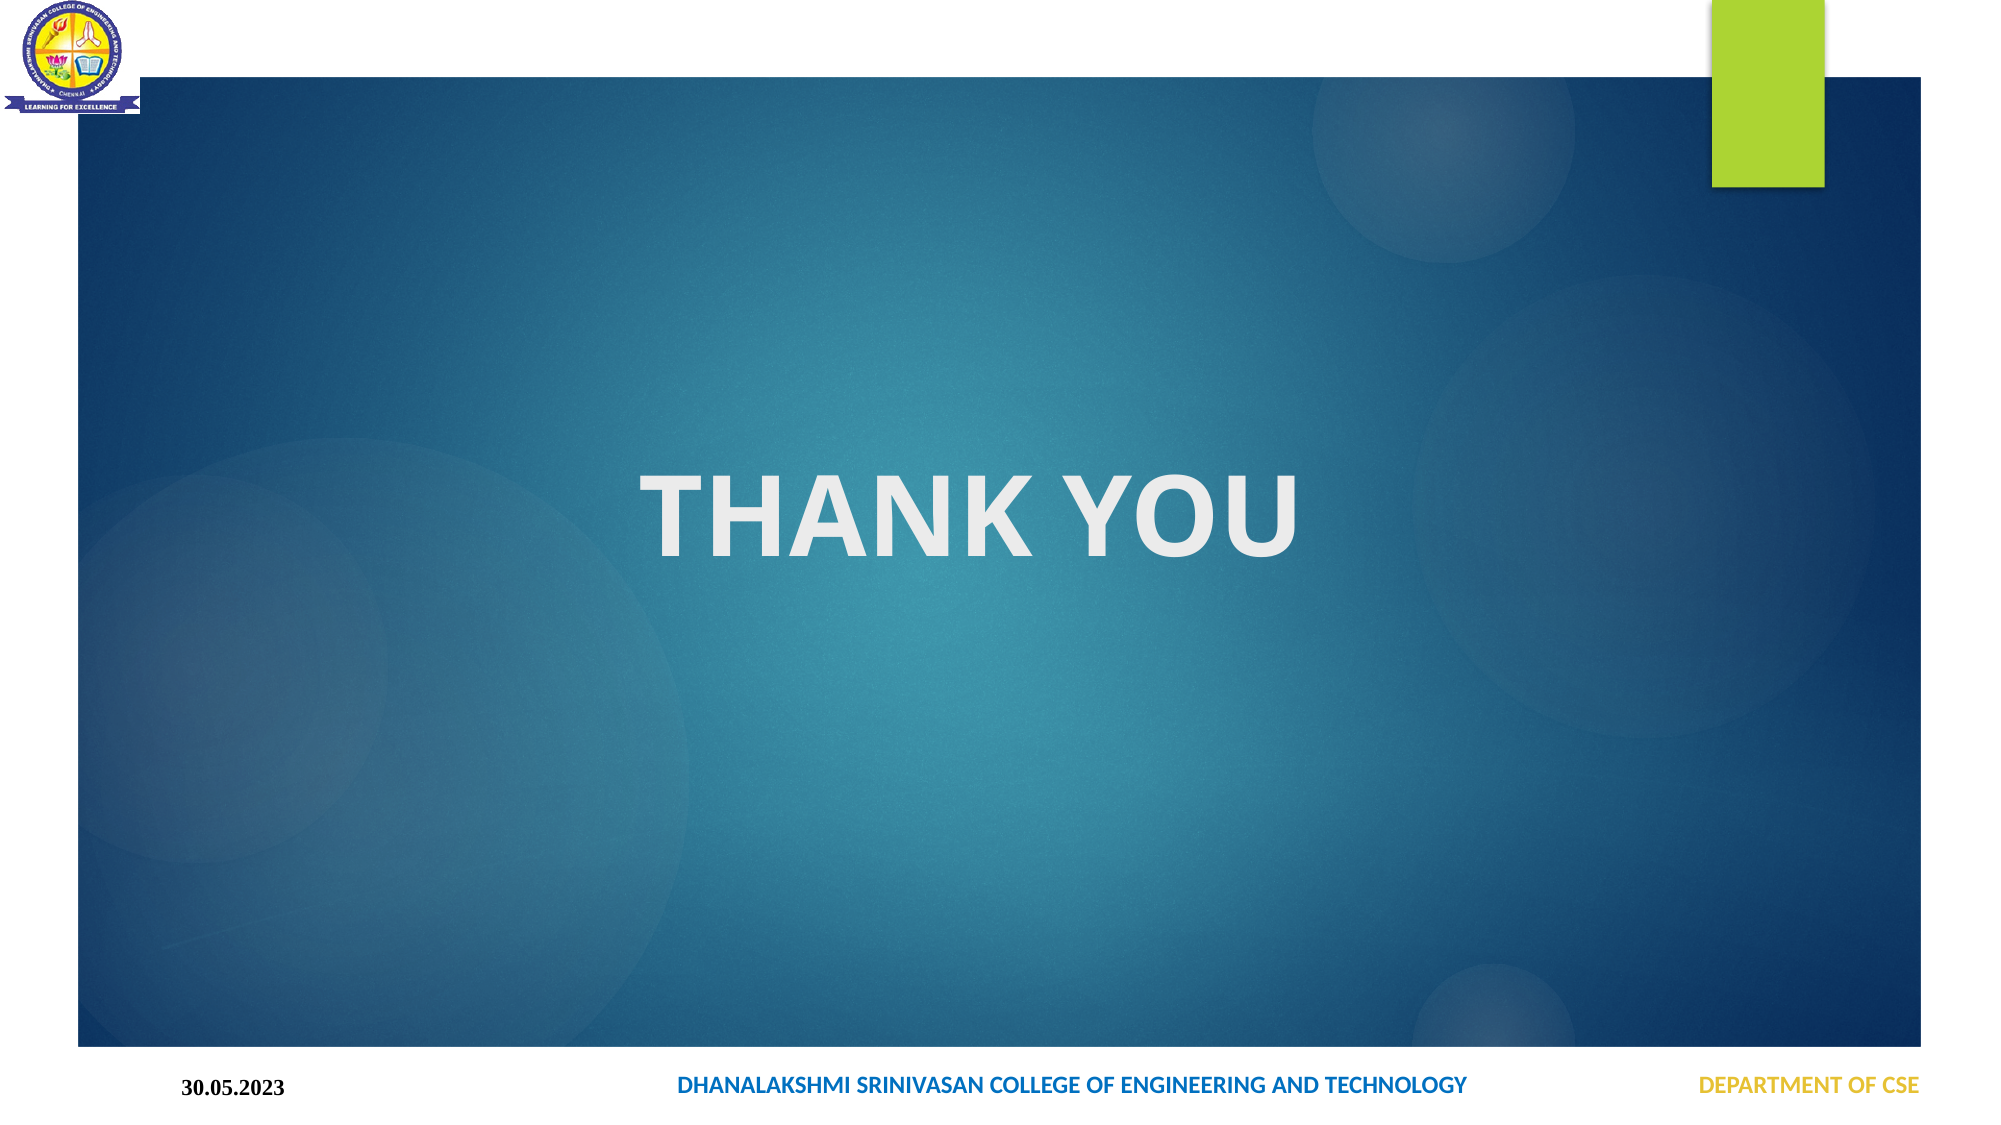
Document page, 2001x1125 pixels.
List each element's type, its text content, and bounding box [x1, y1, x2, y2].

picture [0, 0, 140, 115]
text_box 30.05.2023 [166, 1064, 309, 1108]
title THANK YOU [189, 238, 1638, 784]
text_box DHANALAKSHMI SRINIVASAN COLLEGE OF ENGINEERING AND TECHNOLOGY DEPARTMENT OF CSE [662, 1061, 2000, 1106]
